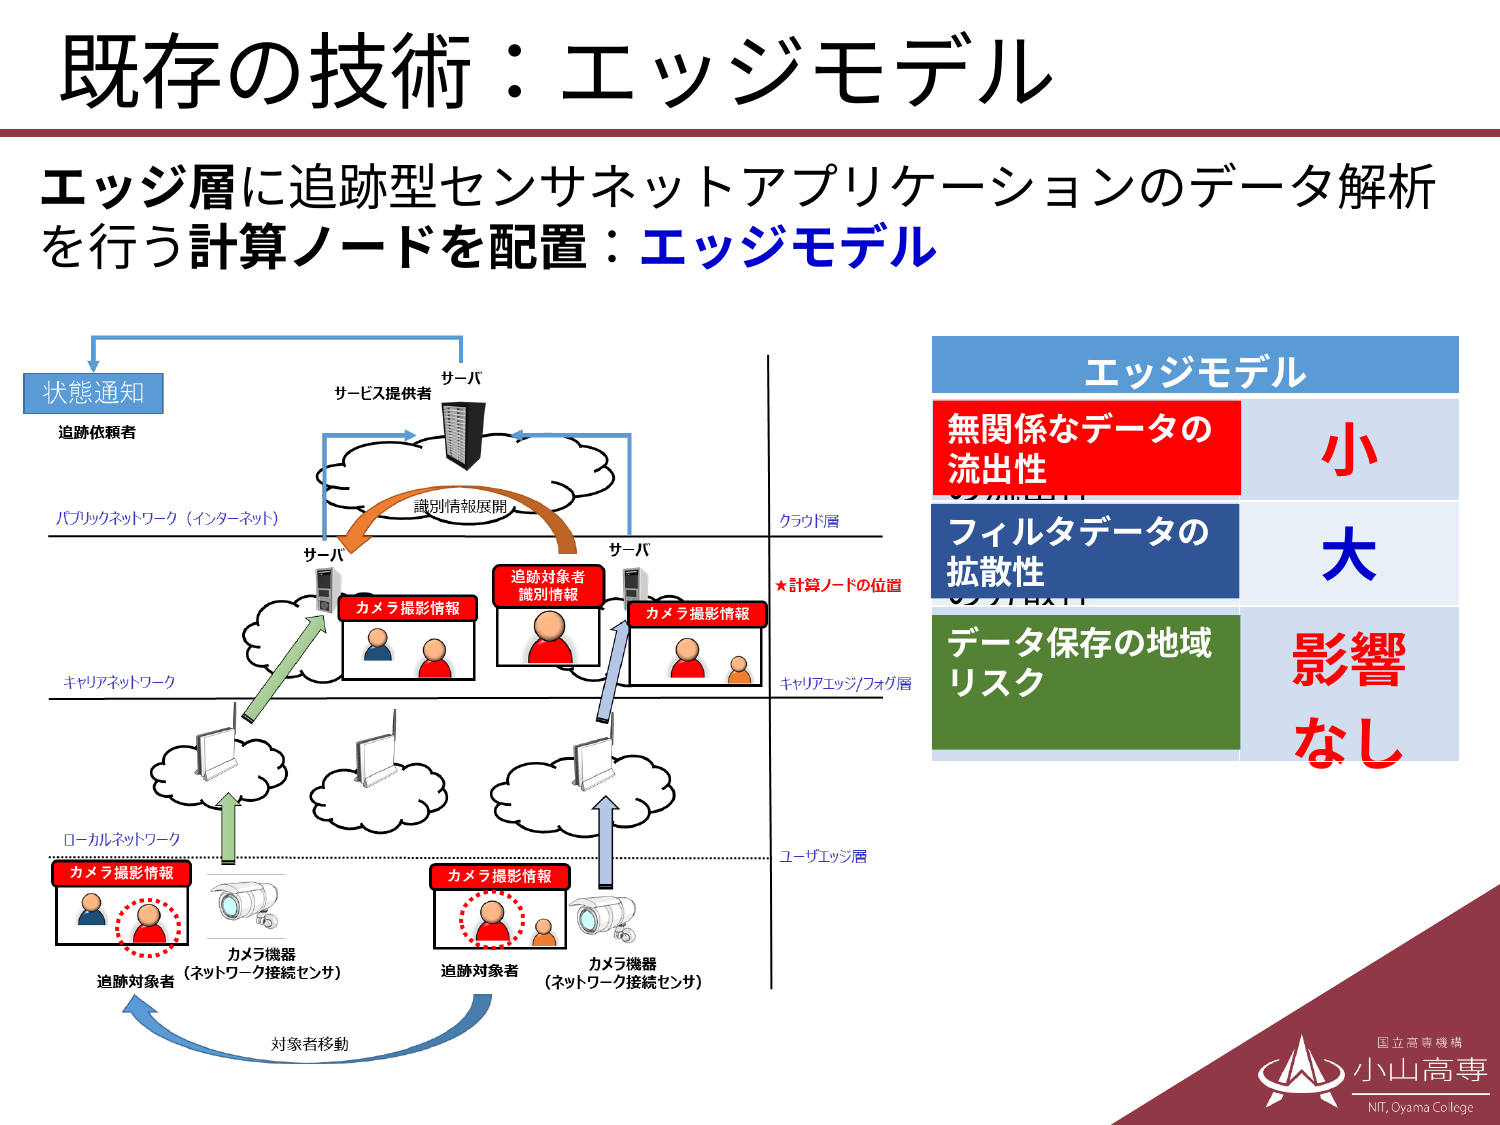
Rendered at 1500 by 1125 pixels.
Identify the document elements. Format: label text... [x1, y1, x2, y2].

title 既存の技術：エッジモデル [42, 20, 1294, 130]
text_box データ保存の地域リスク [947, 615, 1241, 750]
table_cell データ保存の地域リスク [947, 750, 1239, 761]
table_cell データ保存の地域リスク [947, 607, 1239, 615]
table_cell 小 [1240, 399, 1459, 500]
table_header エッジモデル [947, 336, 1459, 393]
picture [0, 129, 1500, 137]
table_cell 大 [1240, 502, 1459, 605]
table_cell 影響 なし [1240, 607, 1459, 761]
table_cell フィルタデータの分散性 [947, 599, 1239, 605]
table_cell 無関係なデータの流出性 [947, 496, 1239, 500]
text_box フィルタデータの拡散性 [947, 503, 1240, 599]
picture [1112, 885, 1500, 1125]
text_box 無関係なデータの流出性 [947, 400, 1242, 496]
text_box エッジ層に追跡型センサネットアプリケーションのデータ解析を行う計算ノードを配置：エッジモデル [23, 147, 1461, 283]
picture [23, 335, 947, 1064]
